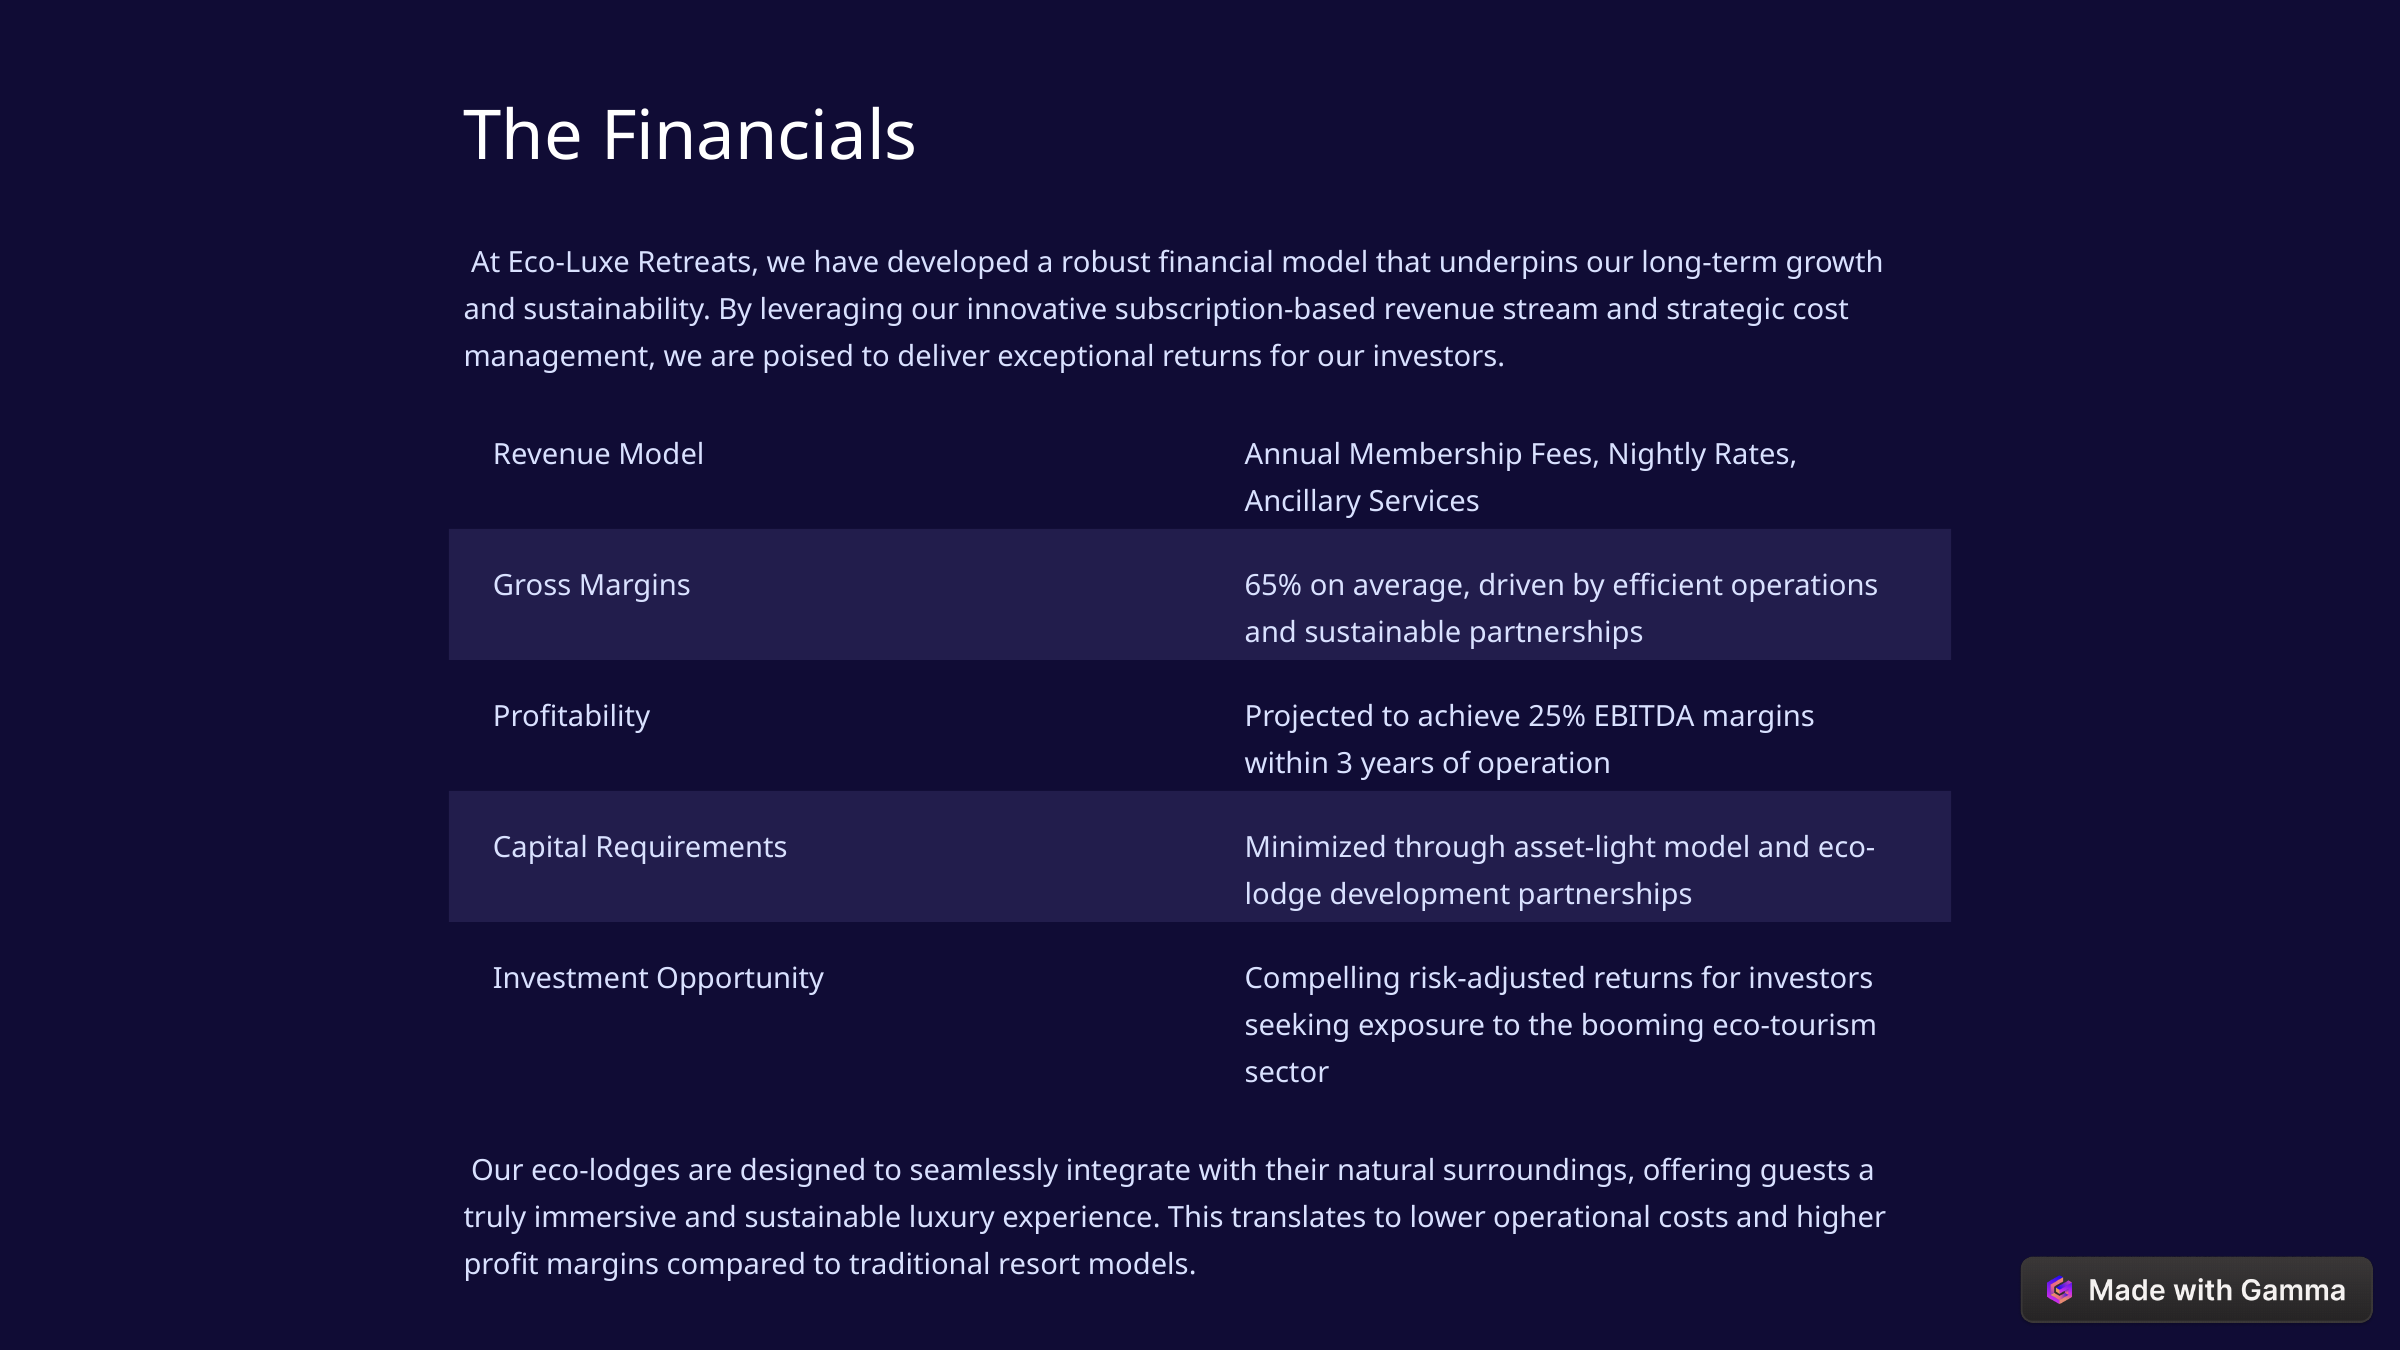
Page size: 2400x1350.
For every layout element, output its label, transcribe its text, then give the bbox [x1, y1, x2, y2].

text_box Investment Opportunity [478, 940, 1171, 988]
text_box Compelling risk-adjusted returns for investors seeking exposure to the booming eco-tourism sector [1229, 940, 1922, 1081]
text_box At Eco-Luxe Retreats, we have developed a robust financial model that underpins our long-term growth and sustainability. By leveraging our innovative subscription-based revenue stream and strategic cost management, we are poised to deliver exceptional returns for our investors. [448, 224, 1952, 365]
text_box 65% on average, driven by efficient operations and sustainable partnerships [1229, 547, 1922, 641]
text_box Annual Membership Fees, Nightly Rates, Ancillary Services [1229, 416, 1922, 510]
text_box Revenue Model [478, 416, 1171, 464]
text_box Profitability [478, 678, 1171, 726]
picture [2008, 1244, 2385, 1335]
text_box Gross Margins [478, 547, 1171, 595]
text_box The Financials [448, 80, 1137, 167]
text_box Minimized through asset-light model and eco-lodge development partnerships [1229, 809, 1922, 904]
text_box [448, 528, 1952, 660]
text_box [0, 0, 2400, 1350]
text_box Projected to achieve 25% EBITDA margins within 3 years of operation [1229, 678, 1922, 772]
text_box [448, 790, 1952, 922]
text_box Our eco-lodges are designed to seamlessly integrate with their natural surroundings, offering guests a truly immersive and sustainable luxury experience. This translates to lower operational costs and higher profit margins compared to traditional resort models. [448, 1132, 1952, 1273]
text_box Capital Requirements [478, 809, 1171, 857]
